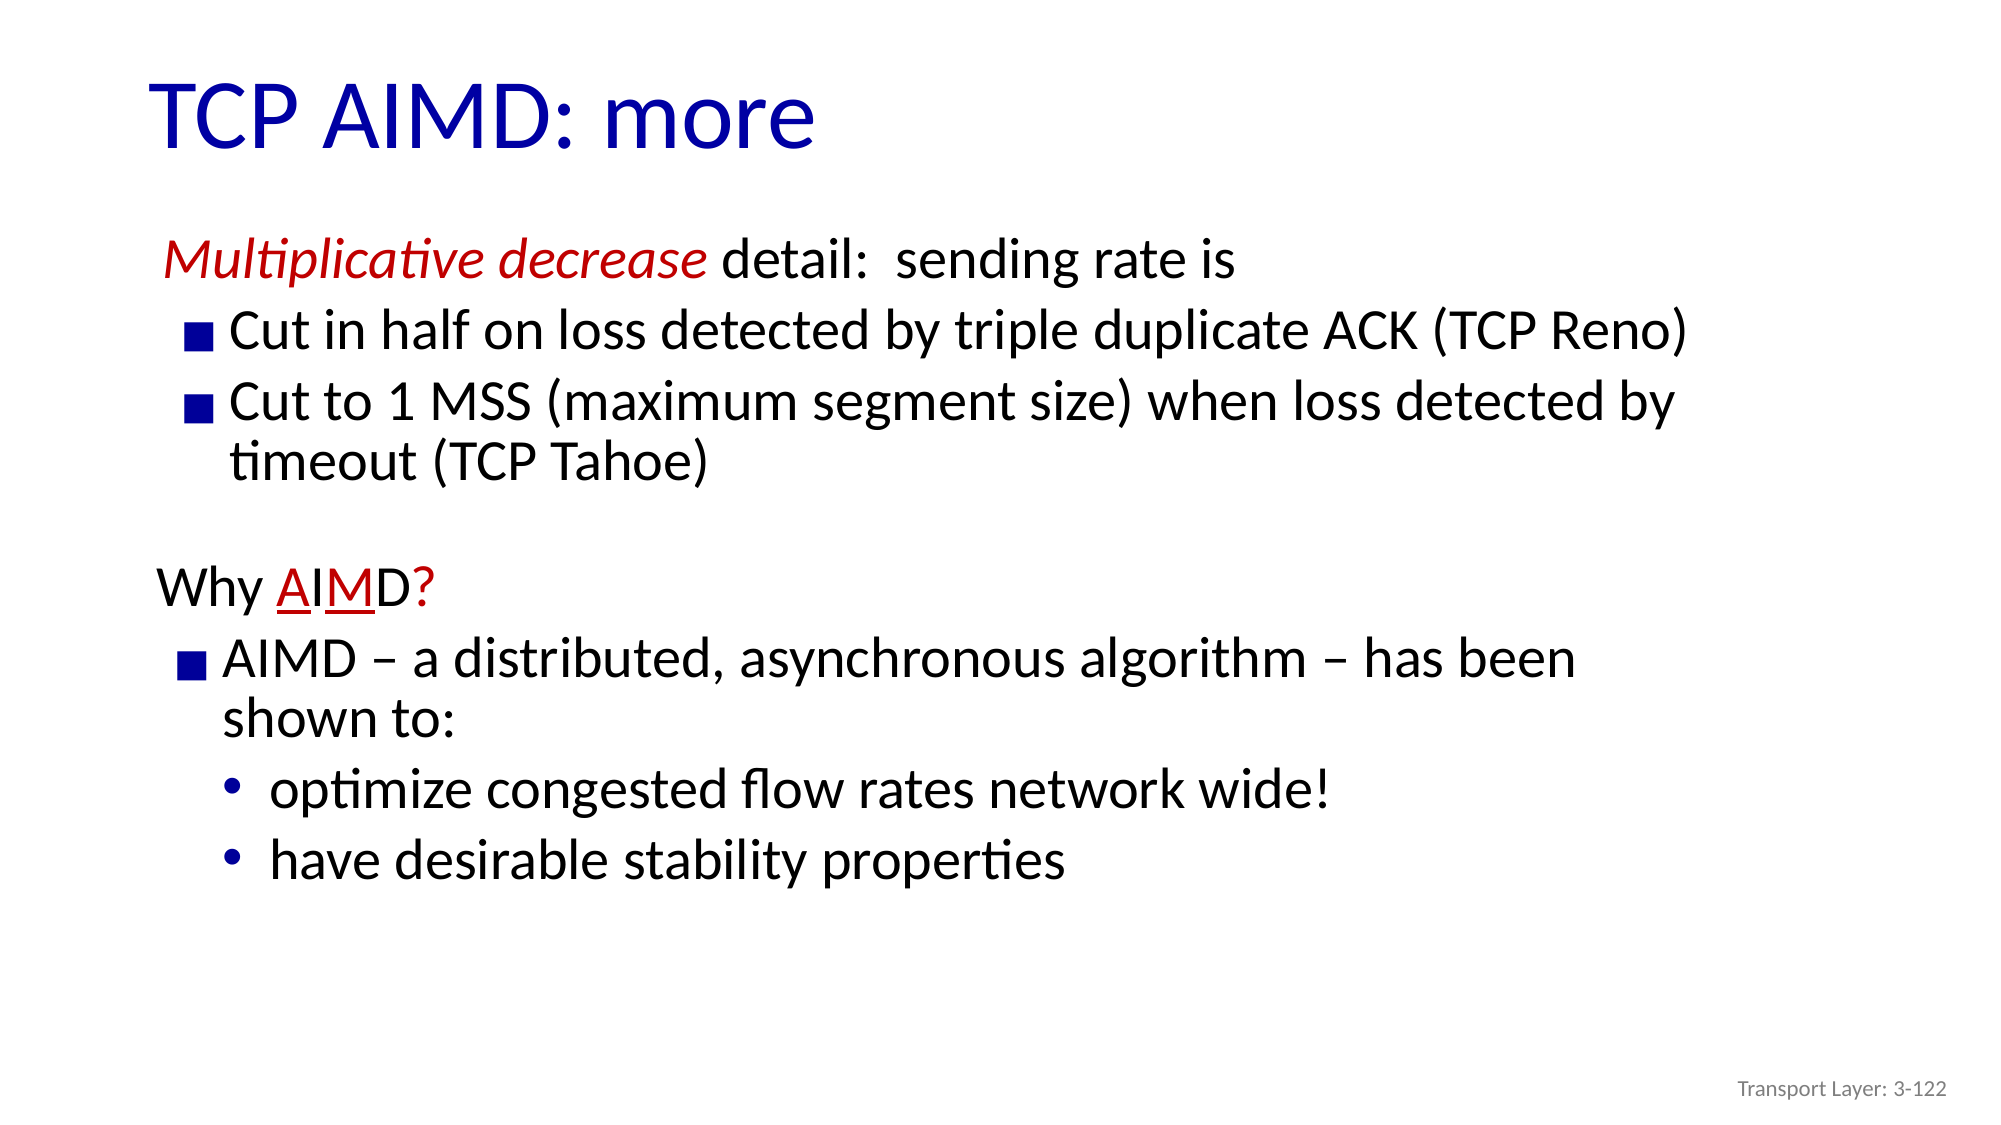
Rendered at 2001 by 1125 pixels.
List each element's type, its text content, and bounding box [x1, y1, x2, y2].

slide_number Transport Layer: 3-122 [1512, 1056, 1963, 1117]
text_box Multiplicative decrease detail: sending rate is Cut in half on loss detected by triple duplicate ACK (TCP Reno) Cut to 1 MSS (maximum segment size) when loss detected by timeout (TCP Tahoe) [147, 223, 1764, 514]
text_box Why AIMD? AIMD – a distributed, asynchronous algorithm – has been shown to: optimize congested flow rates network wide! have desirable stability properties [141, 551, 1757, 842]
title TCP AIMD: more [133, 42, 2000, 190]
